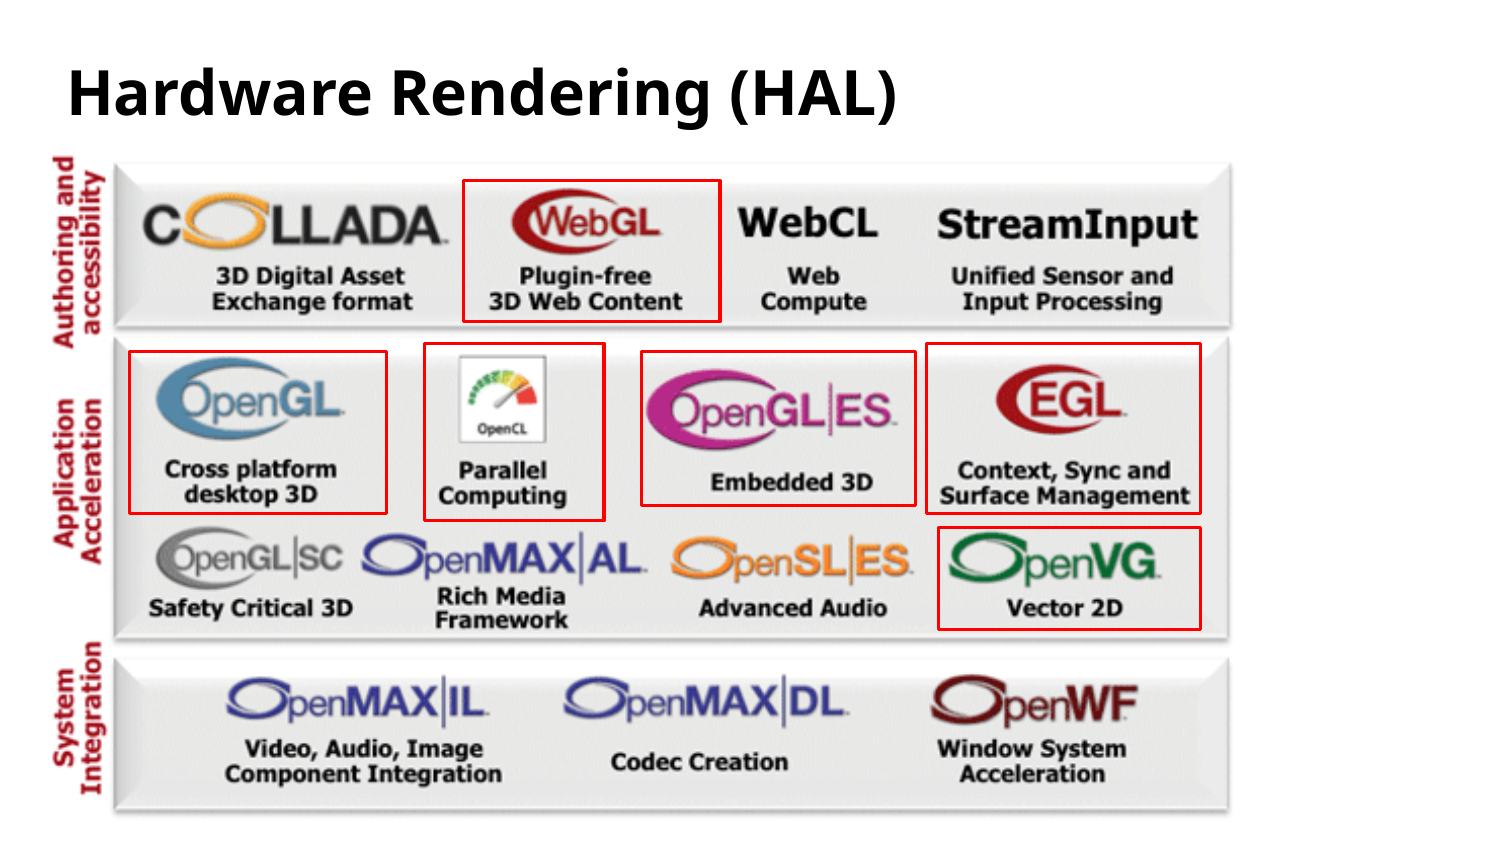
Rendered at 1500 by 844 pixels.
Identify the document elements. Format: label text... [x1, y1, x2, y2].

title Hardware Rendering (HAL) [51, 38, 1449, 141]
picture [35, 139, 1250, 827]
